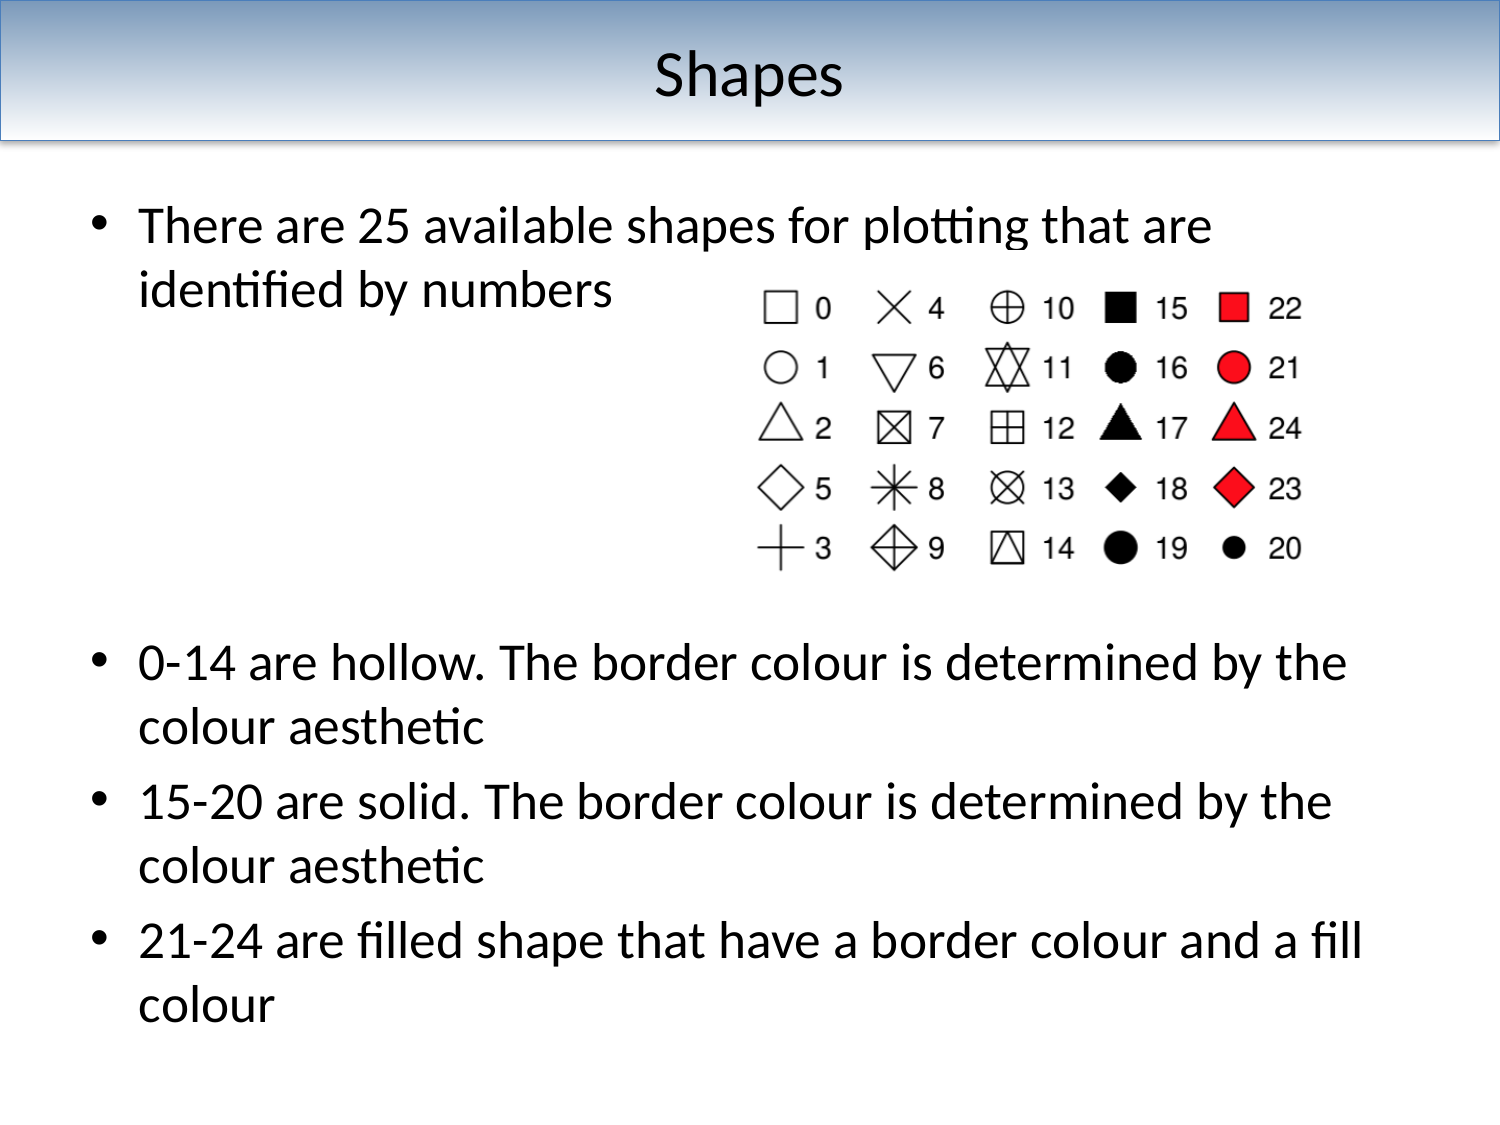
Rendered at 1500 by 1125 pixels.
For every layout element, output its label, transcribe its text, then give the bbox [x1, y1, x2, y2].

title Shapes [75, 22, 1425, 118]
list There are 25 available shapes for plotting that are identified by numbers 0-14 are hollow. The border colour is determined by the colour aesthetic 15-20 are solid. The border colour is determined by the colour aesthetic 21-24 are filled shape that have a border colour and a fill colour [75, 182, 1425, 1043]
picture [711, 249, 1379, 613]
